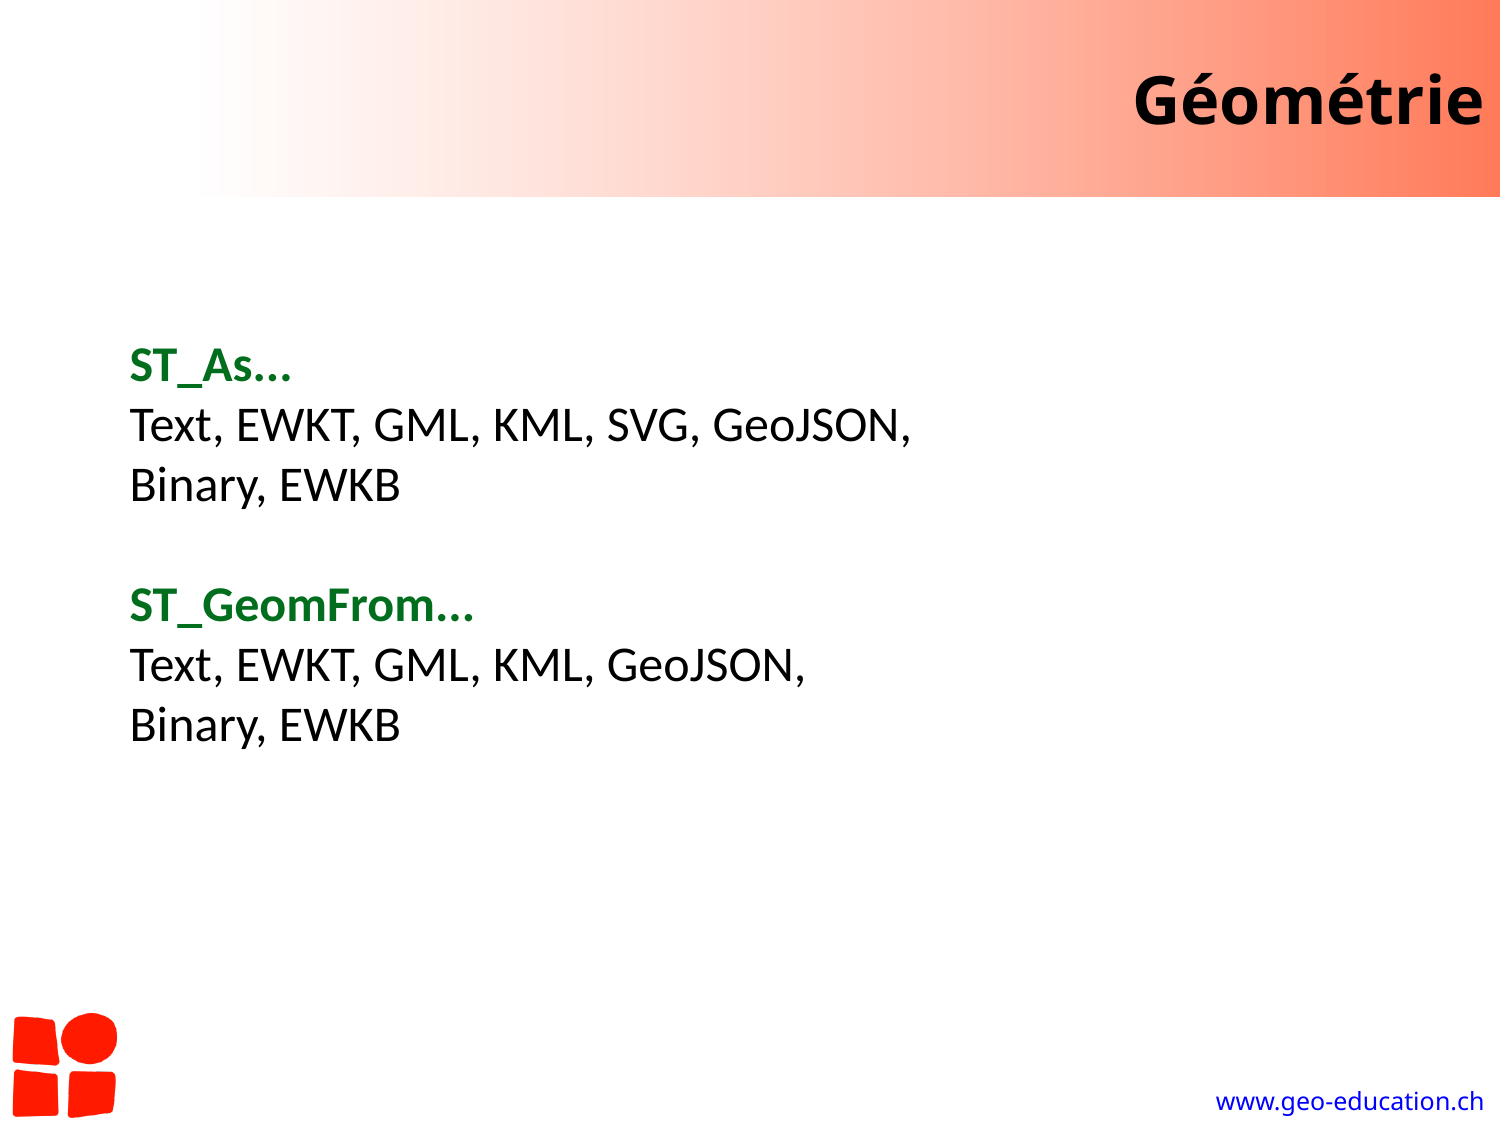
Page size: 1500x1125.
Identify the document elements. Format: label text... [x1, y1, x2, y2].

title Géométrie [196, 0, 1500, 197]
picture [12, 1013, 117, 1118]
text_box ST_As... Text, EWKT, GML, KML, SVG, GeoJSON, Binary, EWKB ST_GeomFrom... Text, EWKT, GML, KML, GeoJSON, Binary, EWKB [114, 324, 1277, 760]
